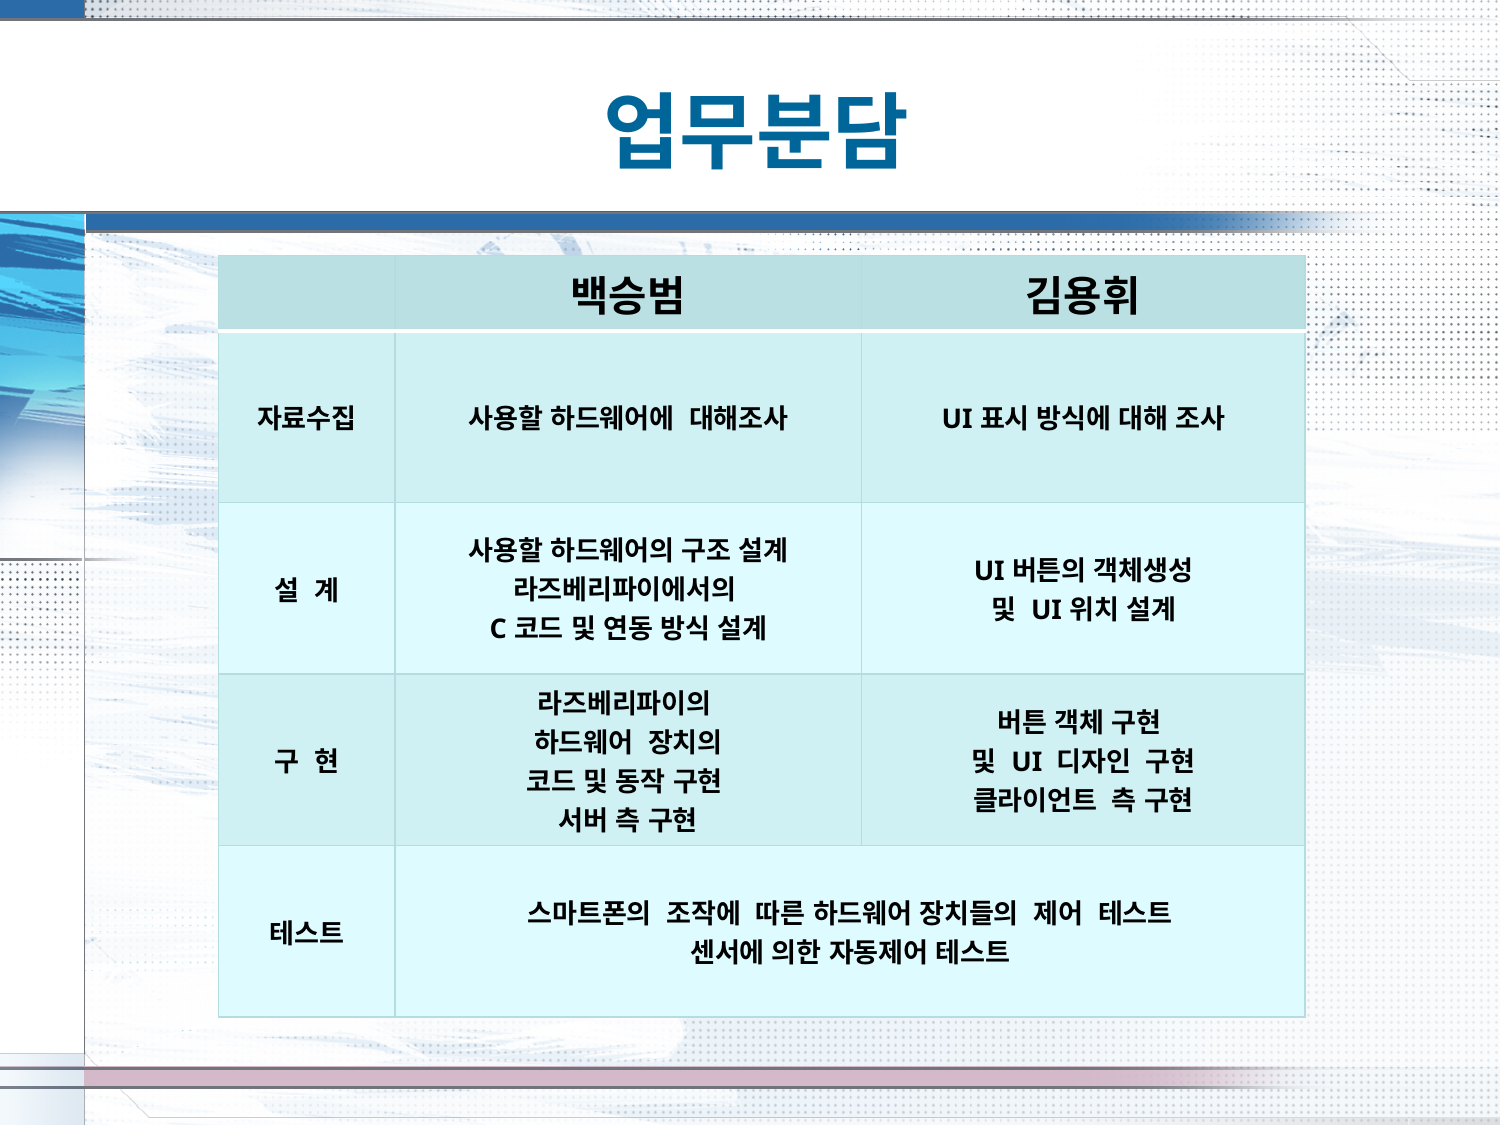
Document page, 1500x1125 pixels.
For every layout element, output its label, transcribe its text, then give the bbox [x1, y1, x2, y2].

table_header [219, 256, 394, 329]
table_cell 라즈베리파이의 하드웨어 장치의 코드 및 동작 구현 서버 측 구현 [396, 675, 861, 845]
table_cell UI버튼의 객체생성 및 UI위치 설계 [862, 503, 1304, 673]
table_cell 사용할 하드웨어의 구조 설계 라즈베리파이에서의 C코드 및 연동 방식 설계 [396, 503, 861, 673]
table_cell 테스트 [219, 846, 394, 1016]
table_cell UI표시 방식에 대해 조사 [862, 333, 1304, 502]
table_cell 설 계 [219, 503, 394, 673]
table_cell 자료수집 [219, 333, 394, 502]
table_cell 스마트폰의 조작에 따른 하드웨어 장치들의 제어 테스트 센서에 의한 자동제어 테스트 [396, 846, 1304, 1016]
picture [0, 0, 1500, 1125]
title 업무분담 [87, 44, 1426, 213]
table_header 백승범 [396, 256, 861, 329]
table_header 김용휘 [862, 256, 1304, 329]
table_cell 사용할 하드웨어에 대해조사 [396, 333, 861, 502]
table_cell 버튼 객체 구현 및 UI 디자인 구현 클라이언트 측 구현 [862, 675, 1304, 845]
table_cell 구 현 [219, 675, 394, 845]
